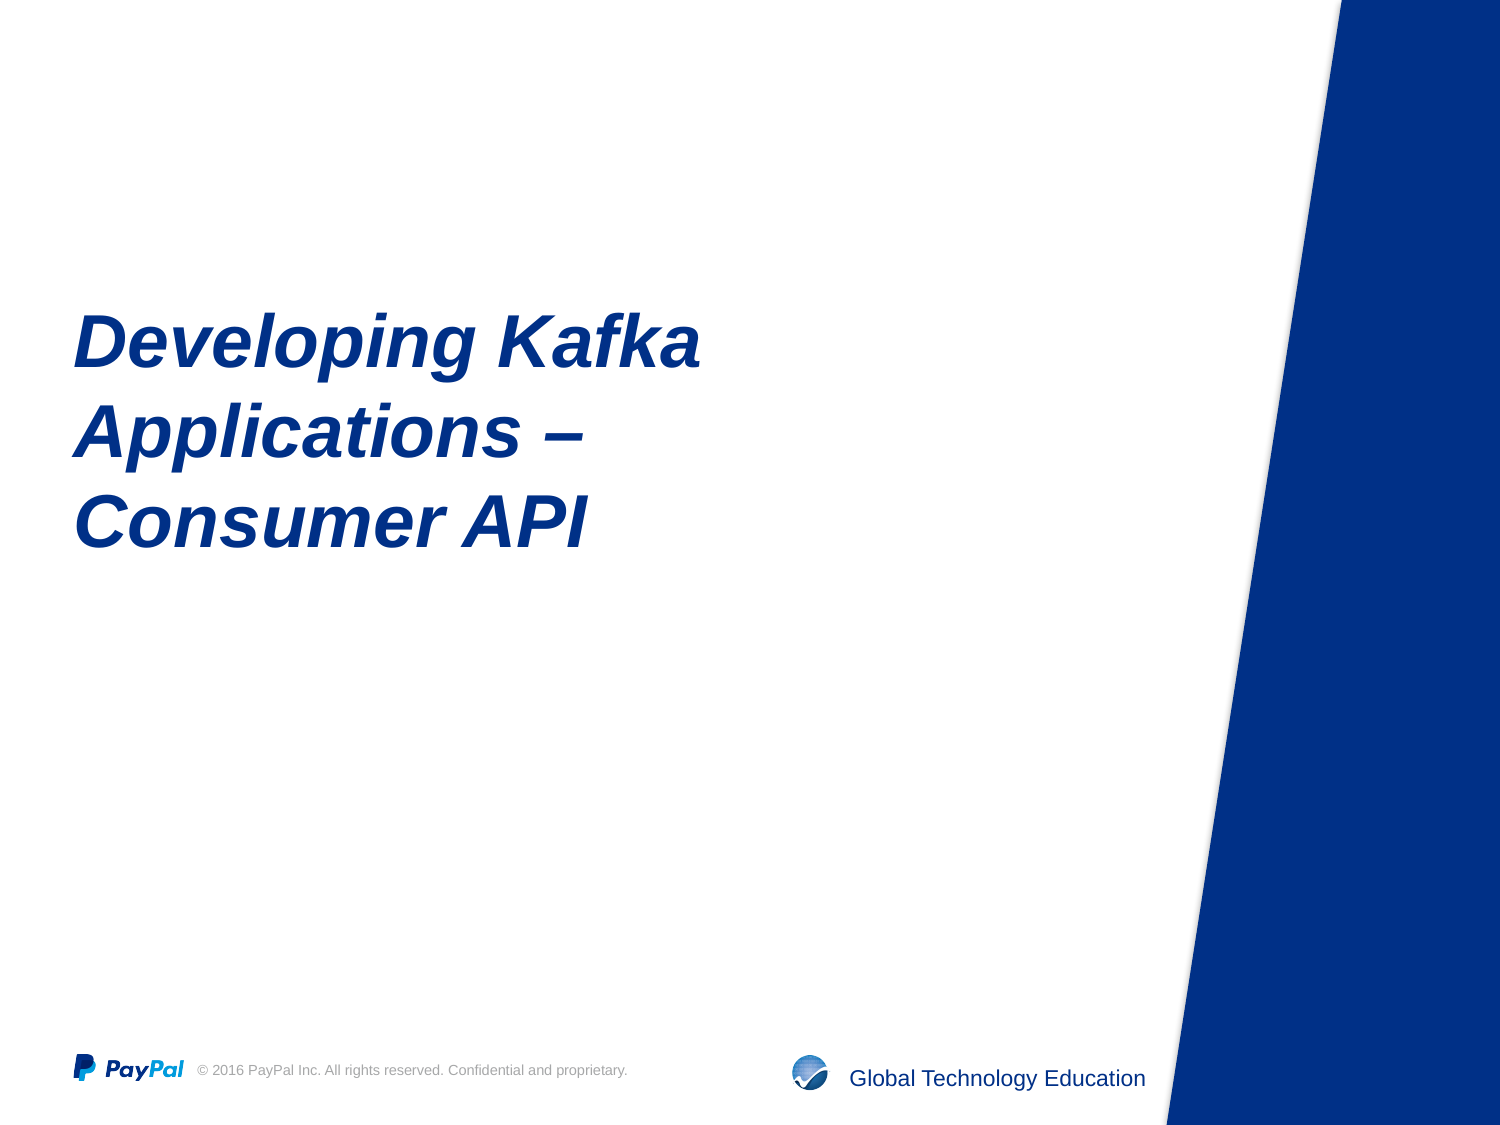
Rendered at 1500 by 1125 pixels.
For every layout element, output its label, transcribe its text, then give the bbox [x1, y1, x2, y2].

picture [73, 1054, 184, 1081]
list Developing Kafka Applications – Consumer API [73, 285, 951, 747]
picture [787, 1050, 834, 1095]
